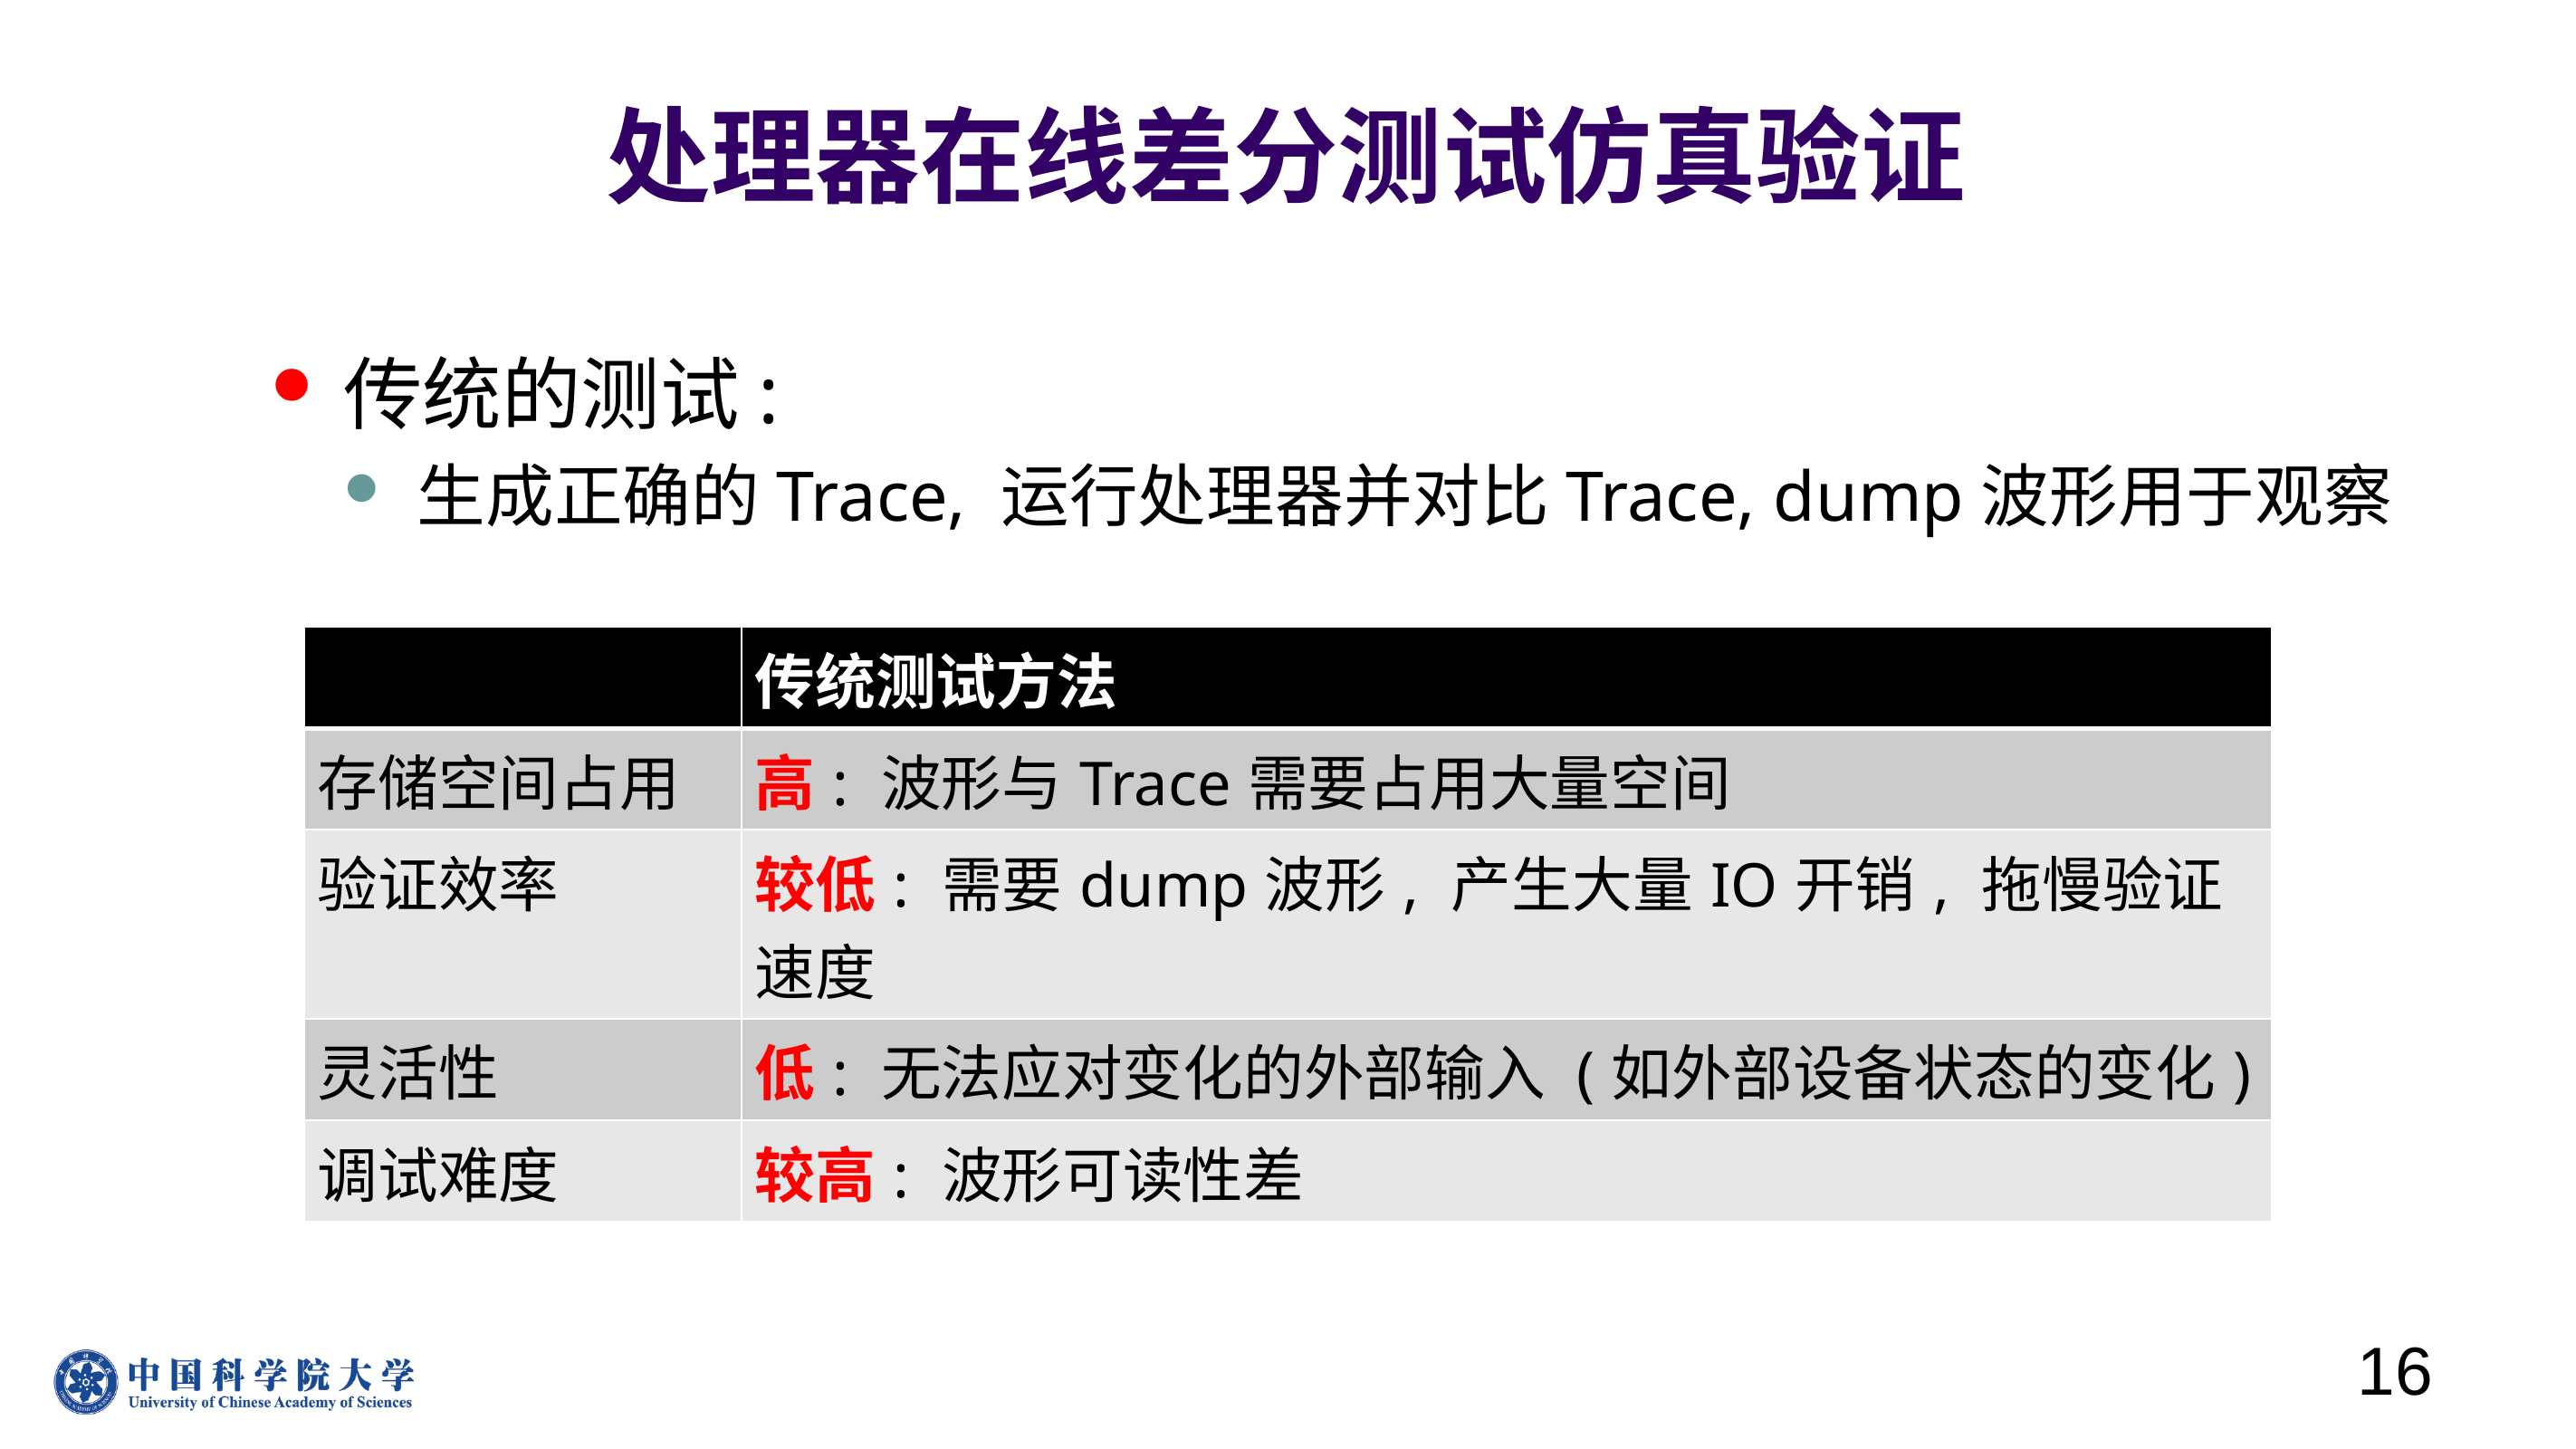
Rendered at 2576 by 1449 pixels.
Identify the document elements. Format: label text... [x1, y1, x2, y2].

table_cell 高: 波形与Trace需要占用大量空间 [742, 731, 2271, 829]
table_cell 灵活性 [305, 1020, 741, 1119]
slide_number 16 [1845, 1319, 2447, 1417]
picture [53, 1349, 414, 1415]
table_cell 低: 无法应对变化的外部输入 (如外部设备状态的变化) [742, 1020, 2271, 1119]
table_header [305, 628, 741, 726]
table_cell 调试难度 [305, 1121, 741, 1221]
table_cell 较低: 需要dump波形, 产生大量IO开销, 拖慢验证速度 [742, 830, 2271, 1018]
table_cell 较高: 波形可读性差 [742, 1121, 2271, 1221]
table_cell 验证效率 [305, 830, 741, 1018]
table_header 传统测试方法 [742, 628, 2271, 726]
table_cell 存储空间占用 [305, 731, 741, 829]
title 处理器在线差分测试仿真验证 [129, 25, 2444, 223]
list 传统的测试: 生成正确的Trace, 运行处理器并对比Trace, dump波形用于观察 [257, 337, 2463, 587]
